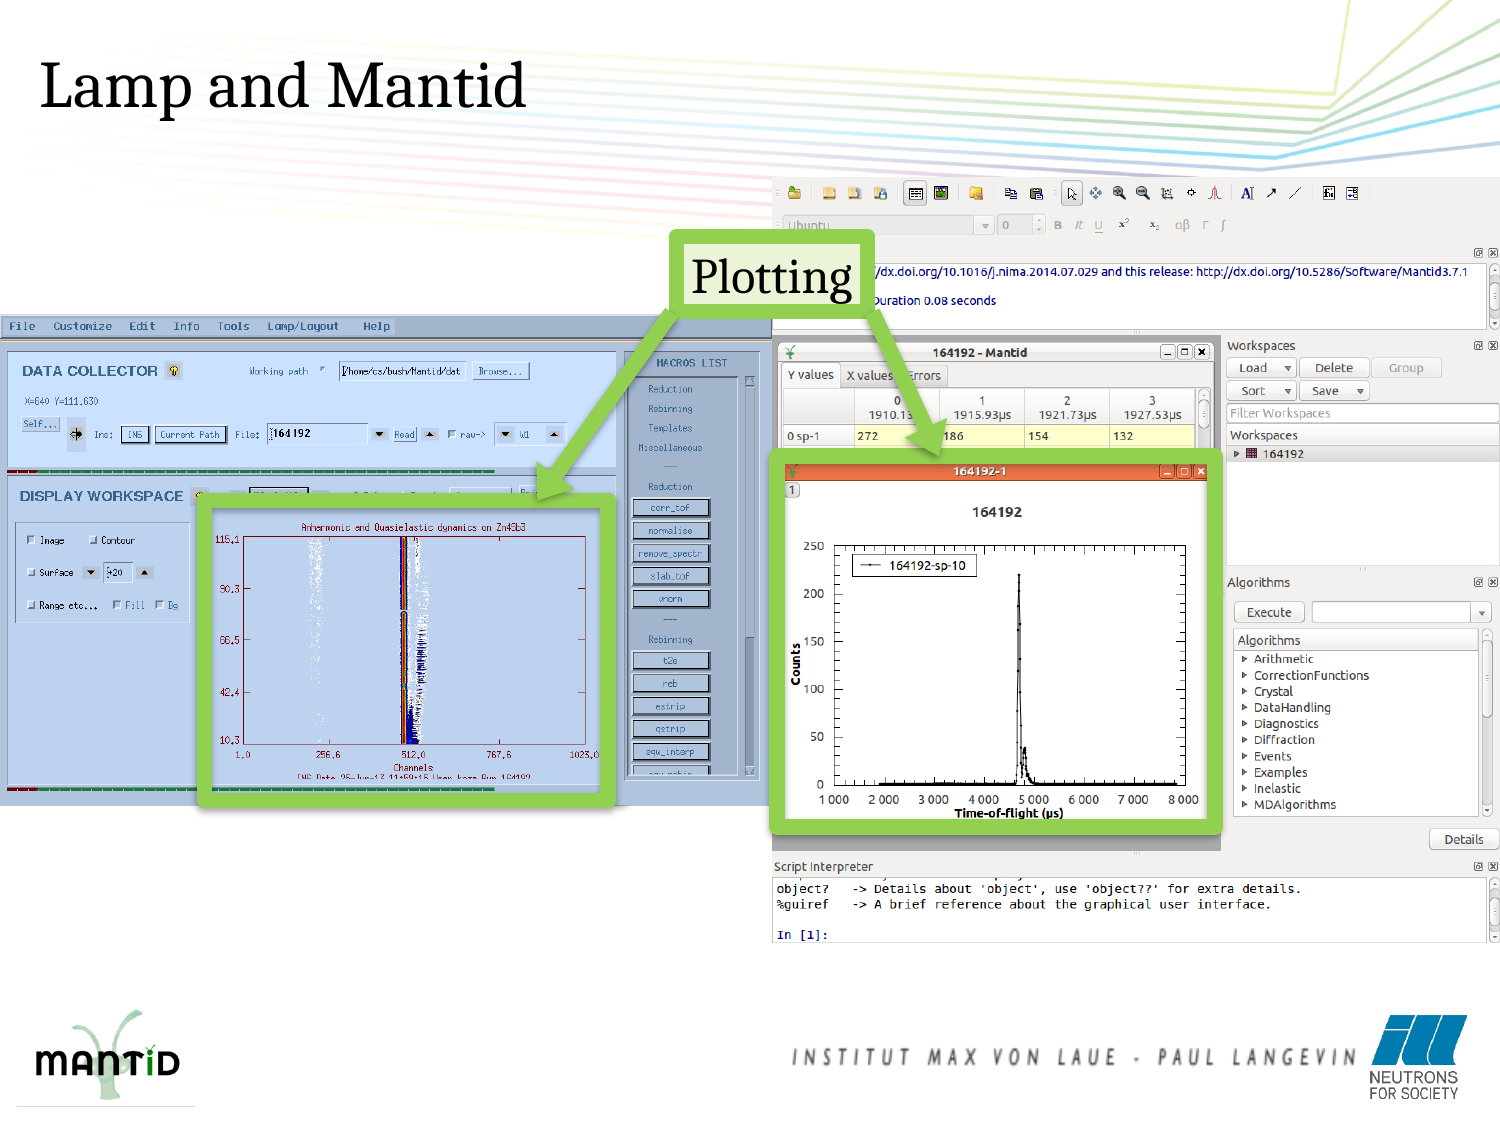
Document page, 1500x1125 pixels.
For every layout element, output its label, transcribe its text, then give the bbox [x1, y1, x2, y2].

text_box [872, 311, 940, 457]
list Lamp and Mantid [25, 33, 1457, 154]
picture [0, 0, 1500, 1125]
text_box Plotting [676, 236, 765, 311]
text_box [537, 312, 672, 501]
